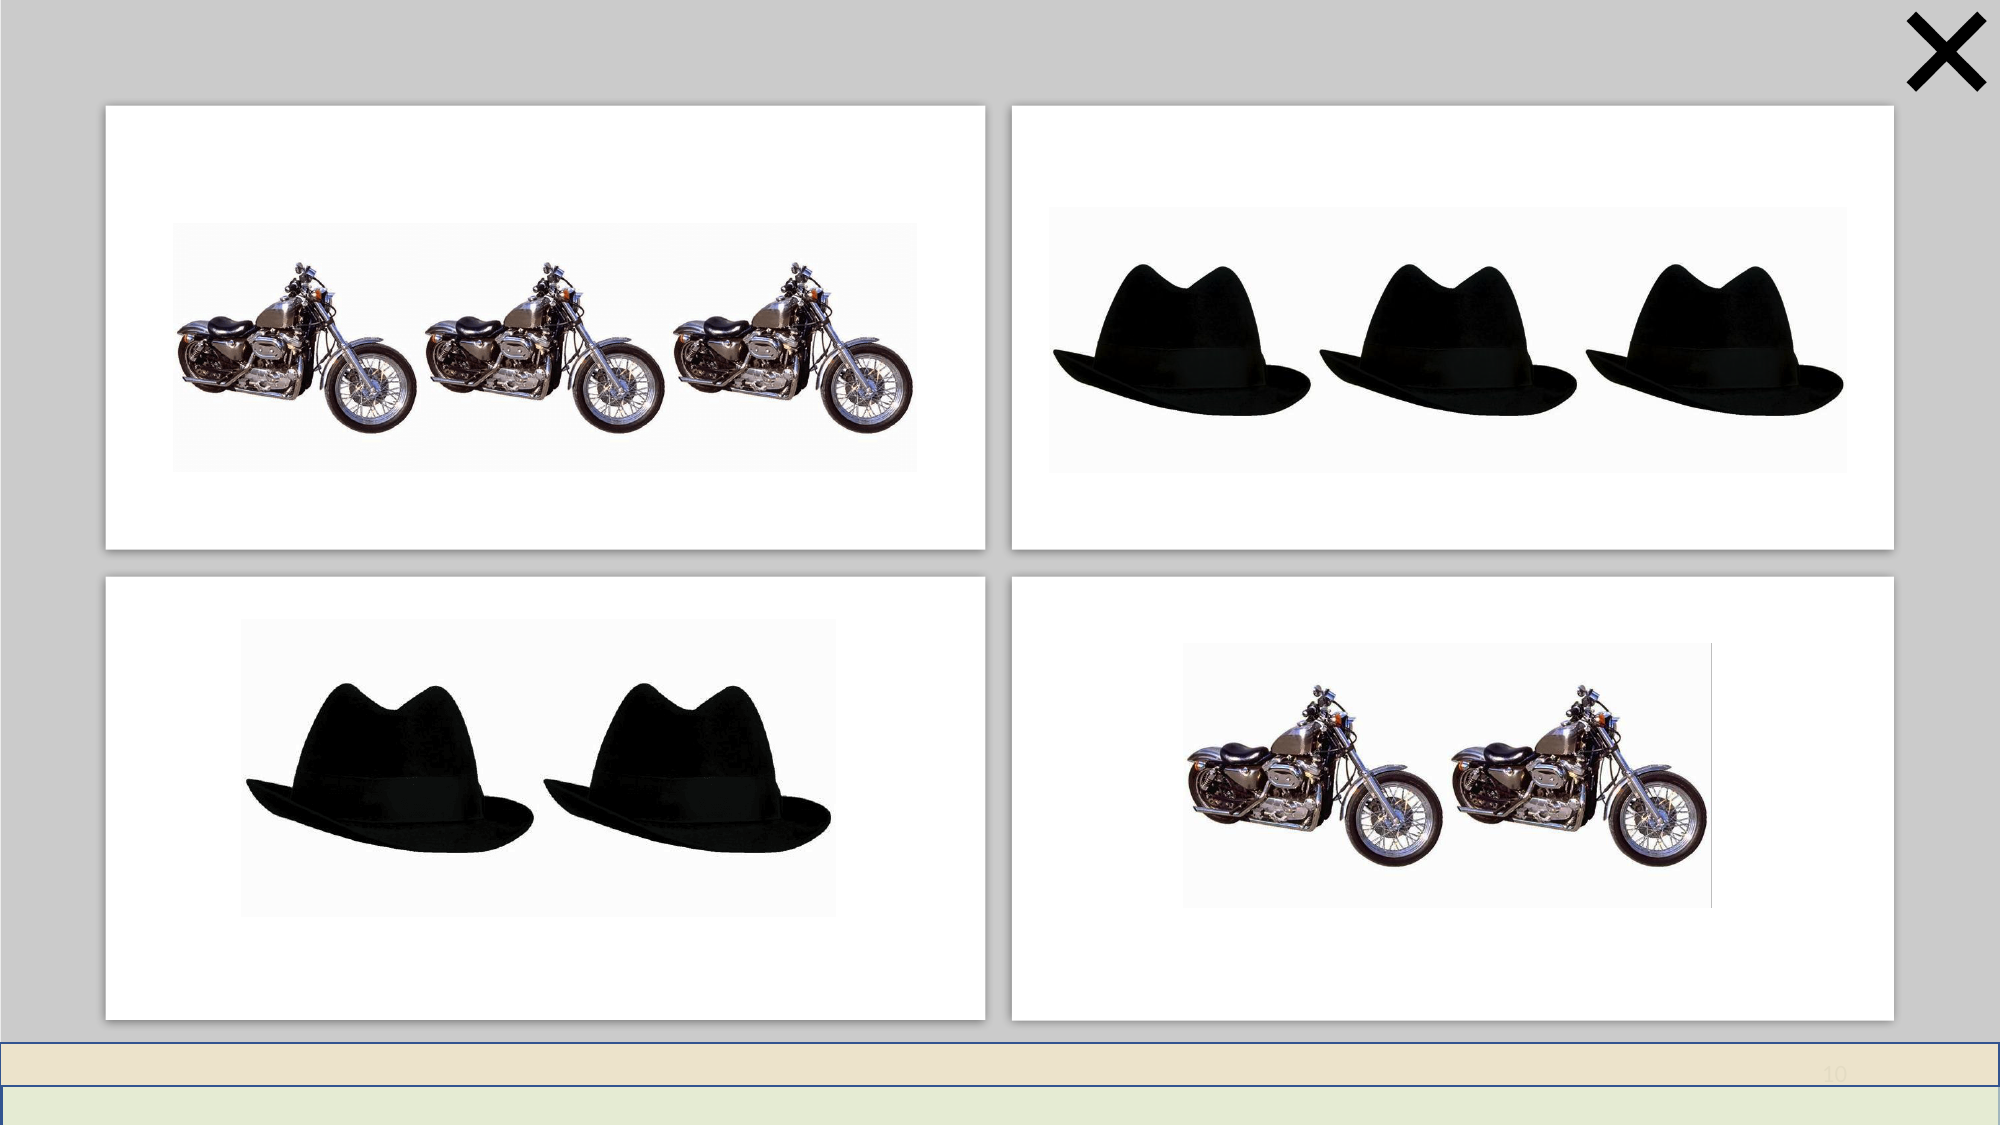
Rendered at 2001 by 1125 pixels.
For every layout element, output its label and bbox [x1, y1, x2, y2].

picture [241, 619, 836, 917]
text_box [0, 0, 2000, 1042]
text_box [1011, 576, 1895, 1022]
picture [1183, 643, 1712, 908]
text_box [0, 1042, 2000, 1085]
picture [173, 223, 917, 472]
text_box [104, 576, 986, 1021]
text_box [0, 1085, 2000, 1125]
picture [1892, 0, 2000, 106]
text_box [104, 104, 986, 551]
text_box [1011, 104, 1895, 551]
picture [1048, 207, 1847, 474]
